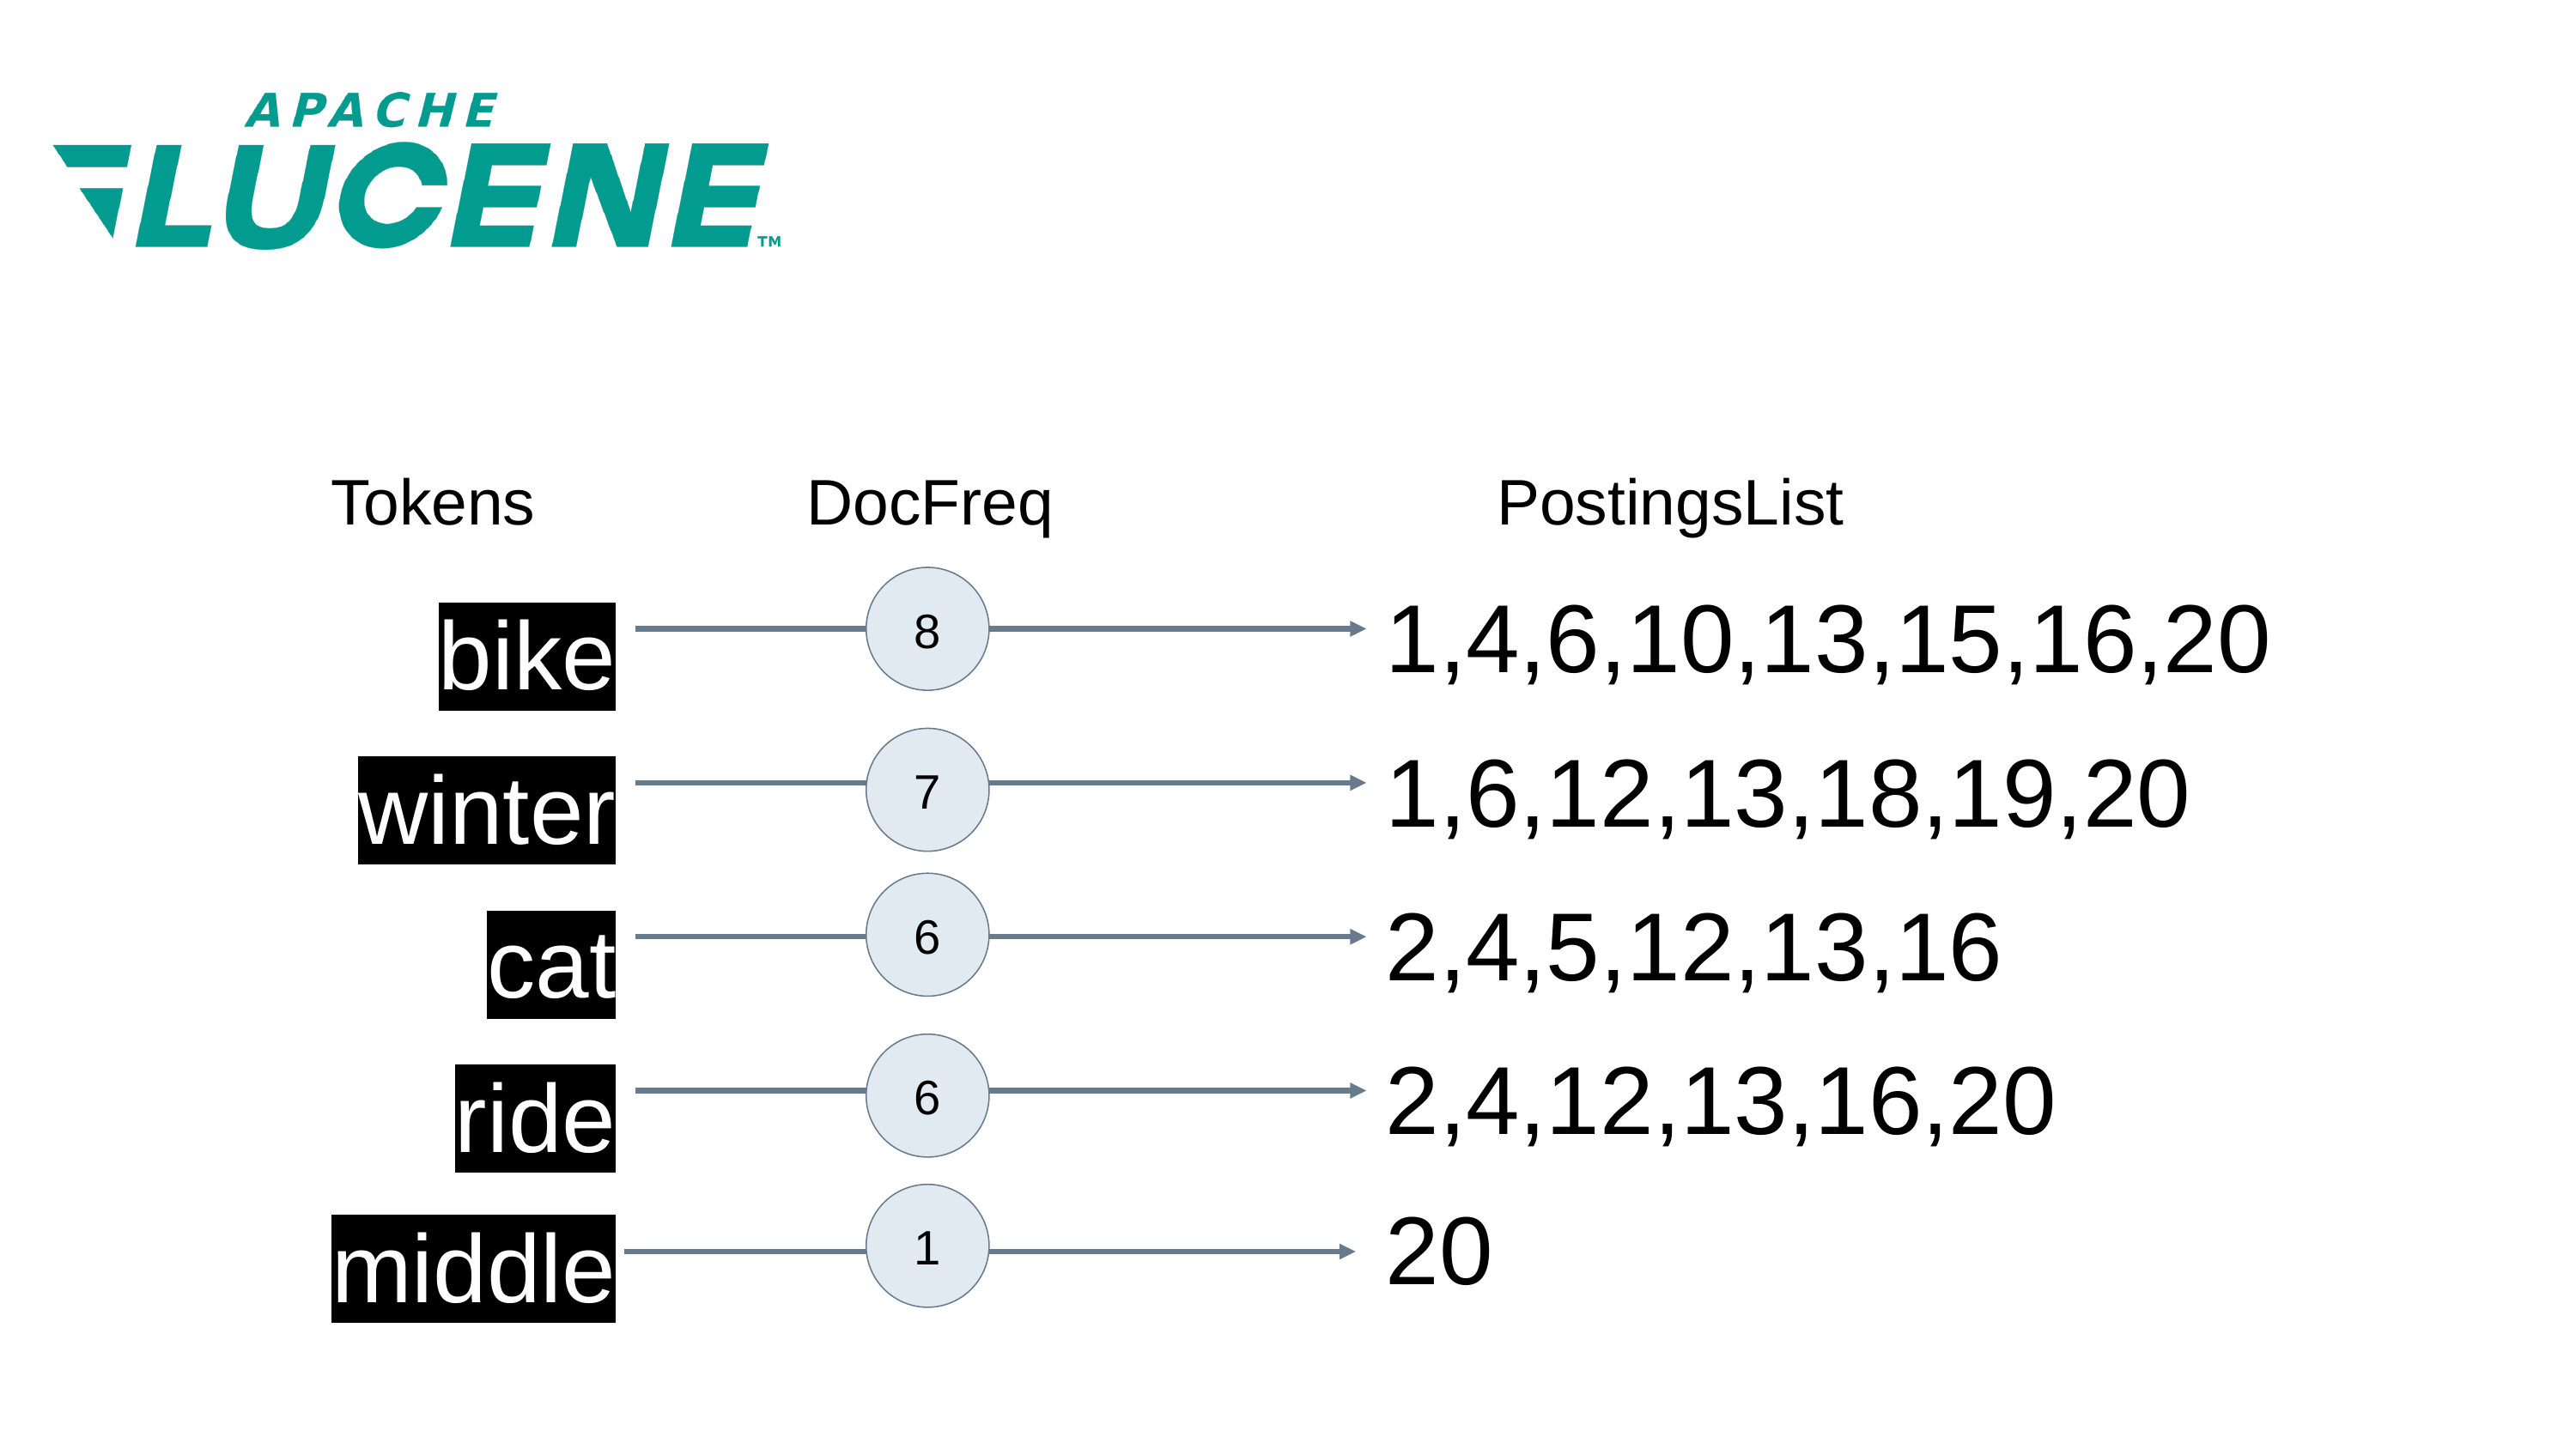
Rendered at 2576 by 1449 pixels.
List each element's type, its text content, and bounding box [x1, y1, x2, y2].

text_box 6 [866, 1098, 989, 1157]
text_box ride [276, 1018, 635, 1163]
text_box 1 [866, 1184, 989, 1251]
text_box bike [190, 556, 635, 701]
text_box 7 [866, 728, 989, 782]
text_box 8 [866, 585, 989, 627]
text_box 20 [1366, 1168, 2576, 1313]
text_box 6 [866, 1034, 989, 1089]
text_box 1 [867, 1259, 988, 1307]
text_box 7 [866, 790, 989, 852]
text_box Tokens [312, 440, 584, 585]
text_box 1,4,6,10,13,15,16,20 [1366, 556, 2576, 701]
text_box 1,6,12,13,18,19,20 [1366, 711, 2576, 855]
text_box DocFreq [787, 440, 1163, 585]
text_box 8 [866, 636, 989, 691]
text_box 2,4,12,13,16,20 [1366, 1018, 2576, 1163]
text_box 6 [866, 944, 989, 997]
text_box 6 [866, 873, 989, 936]
text_box cat [276, 864, 635, 1009]
text_box middle [276, 1168, 635, 1313]
text_box PostingsList [1477, 440, 2013, 585]
text_box winter [303, 711, 635, 855]
text_box 2,4,5,12,13,16 [1366, 864, 2239, 1009]
picture [52, 92, 781, 250]
